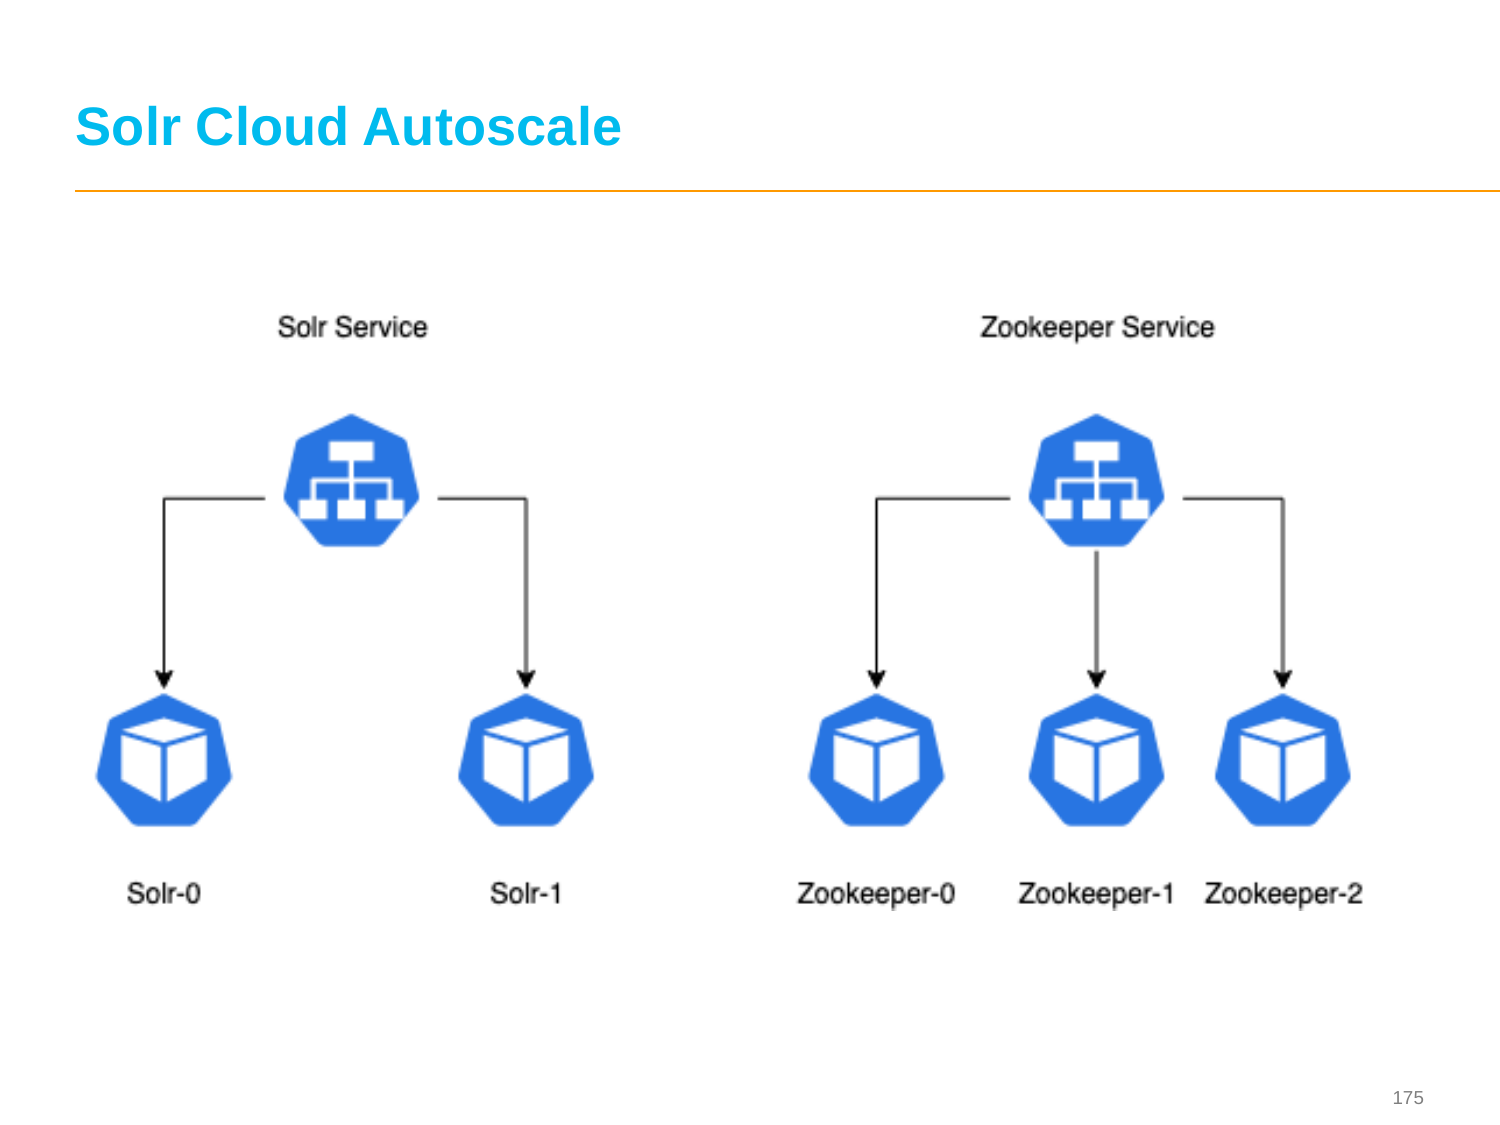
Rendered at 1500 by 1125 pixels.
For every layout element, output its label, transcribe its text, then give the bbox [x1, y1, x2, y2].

picture [75, 312, 1372, 911]
title Solr Cloud Autoscale [75, 27, 1422, 157]
